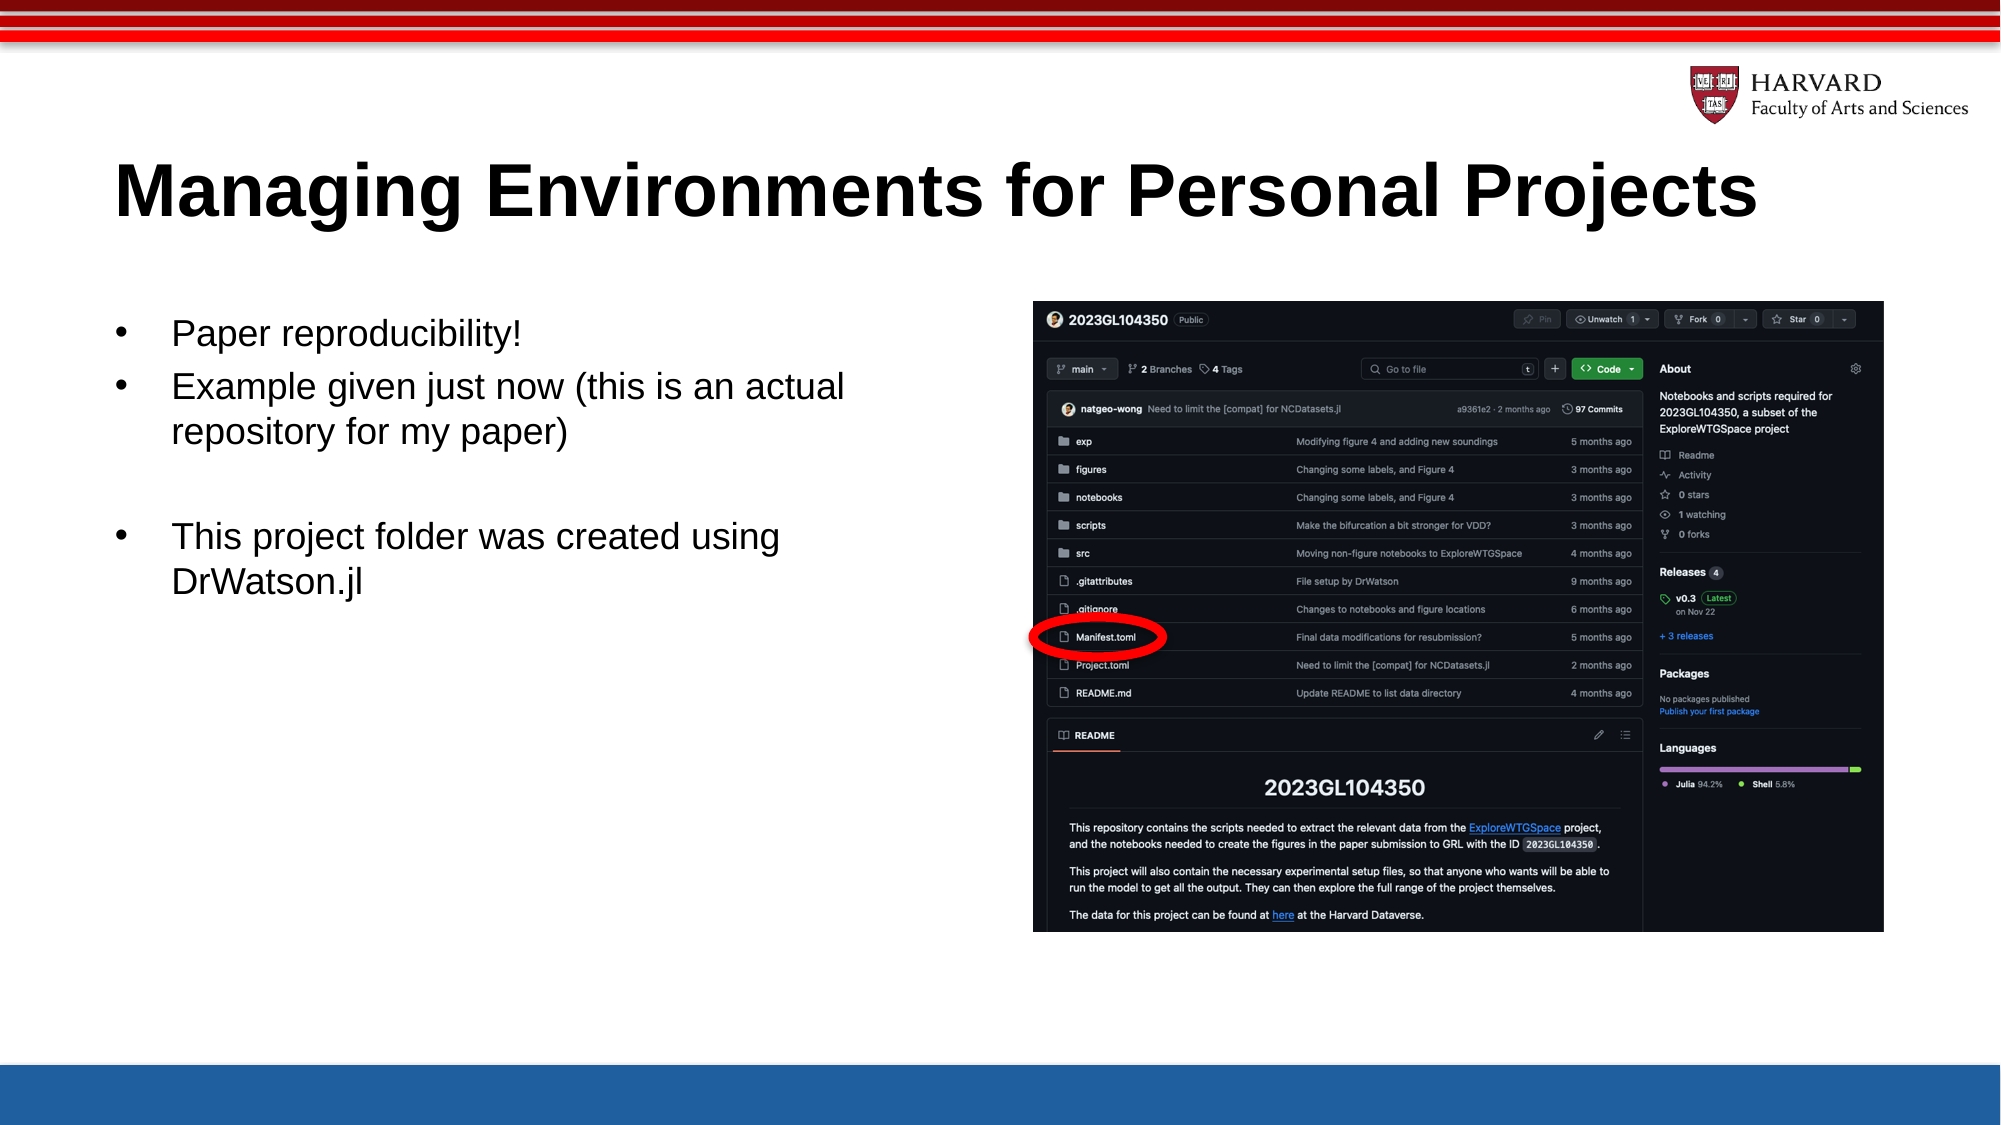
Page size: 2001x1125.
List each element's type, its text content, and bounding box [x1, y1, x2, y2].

title Managing Environments for Personal Projects [99, 92, 1900, 280]
picture [1680, 57, 1979, 131]
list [1032, 301, 1884, 933]
list Paper reproducibility! Example given just now (this is an actual repository for my paper) This project folder was created using DrWatson.jl [99, 301, 984, 933]
